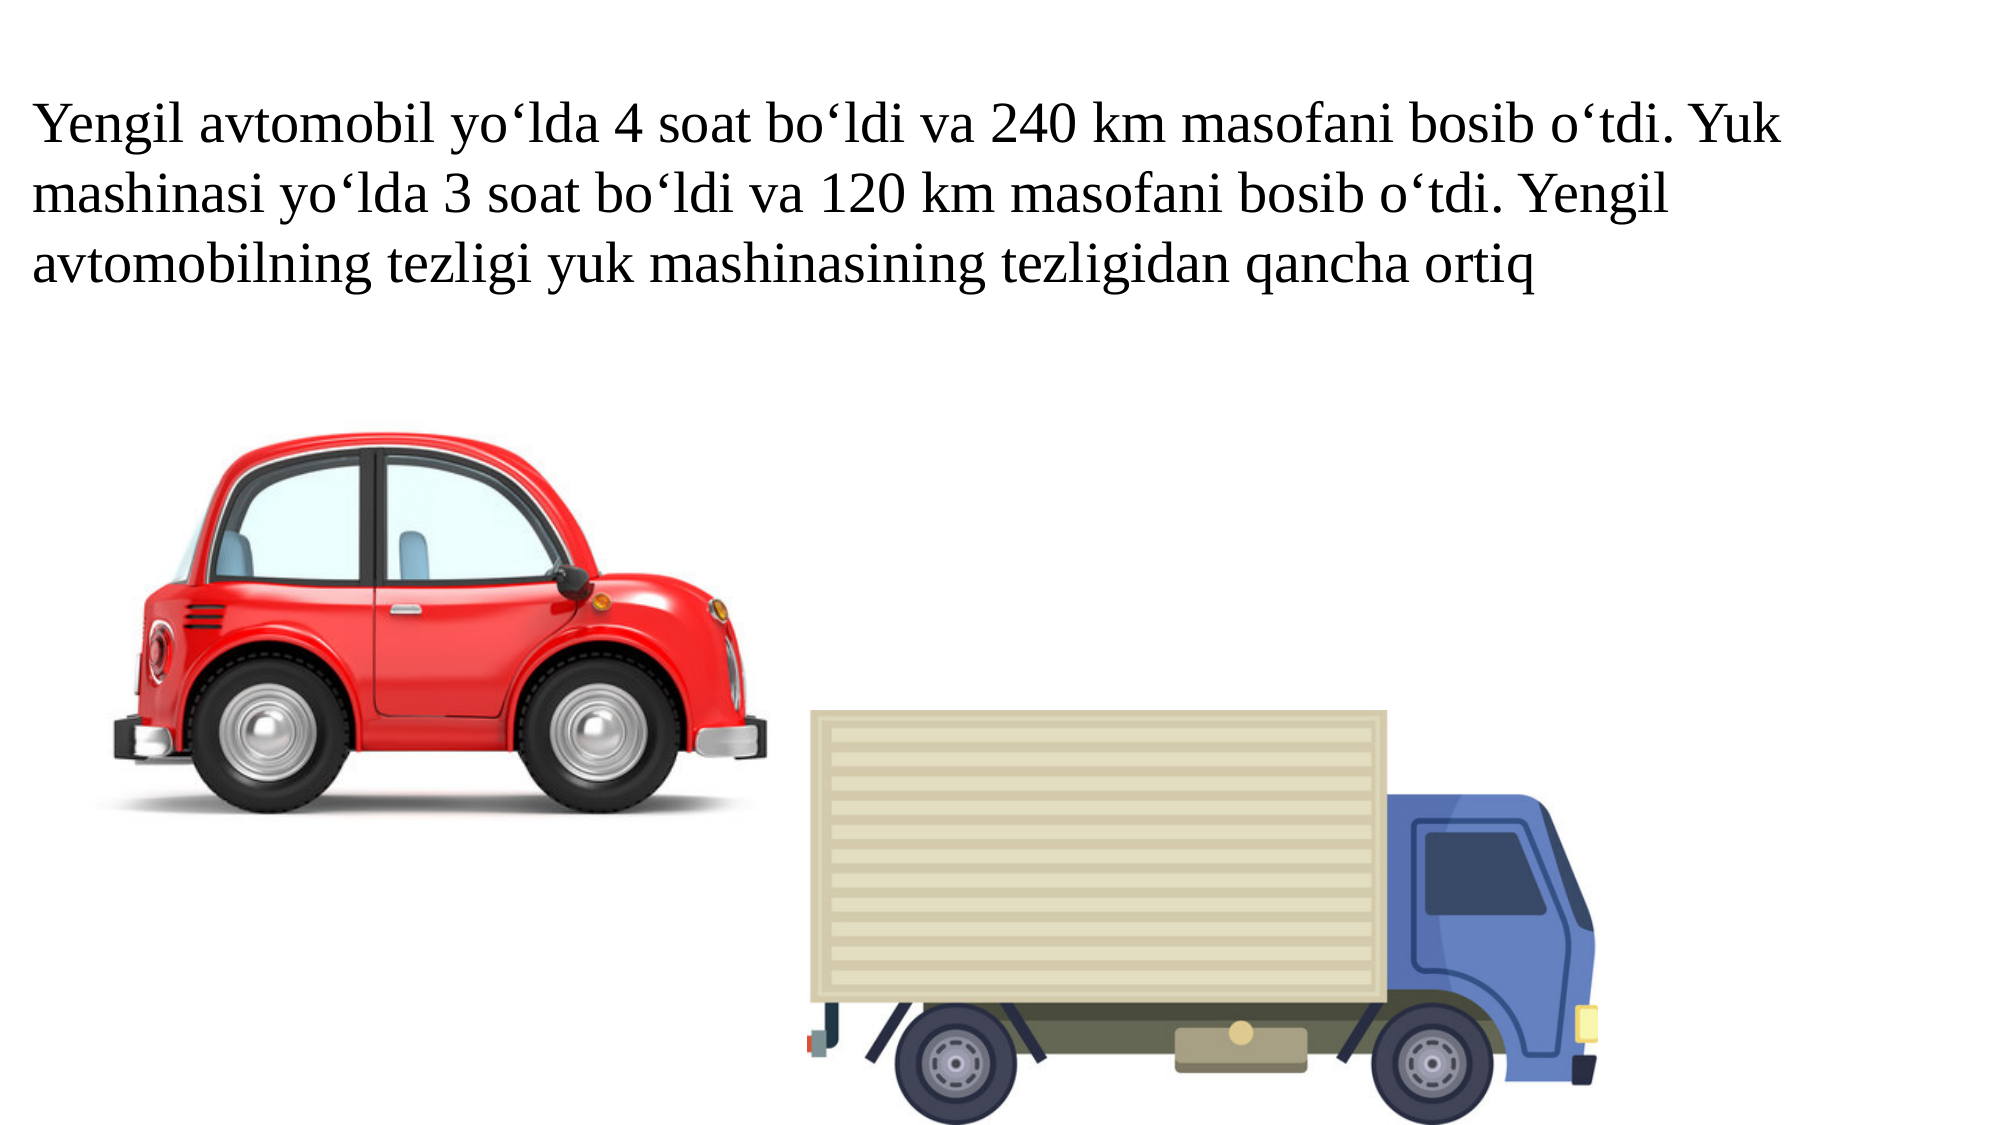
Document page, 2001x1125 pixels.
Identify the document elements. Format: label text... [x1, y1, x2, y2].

picture [57, 321, 1598, 1125]
text_box Yengil avtomobil yo‘lda 4 soat bo‘ldi va 240 km masofani bosib o‘tdi. Yuk mashinasi yo‘lda 3 soat bo‘ldi va 120 km masofani bosib o‘tdi. Yengil avtomobilning tezligi yuk mashinasining tezligidan qancha ortiq [17, 77, 1944, 302]
